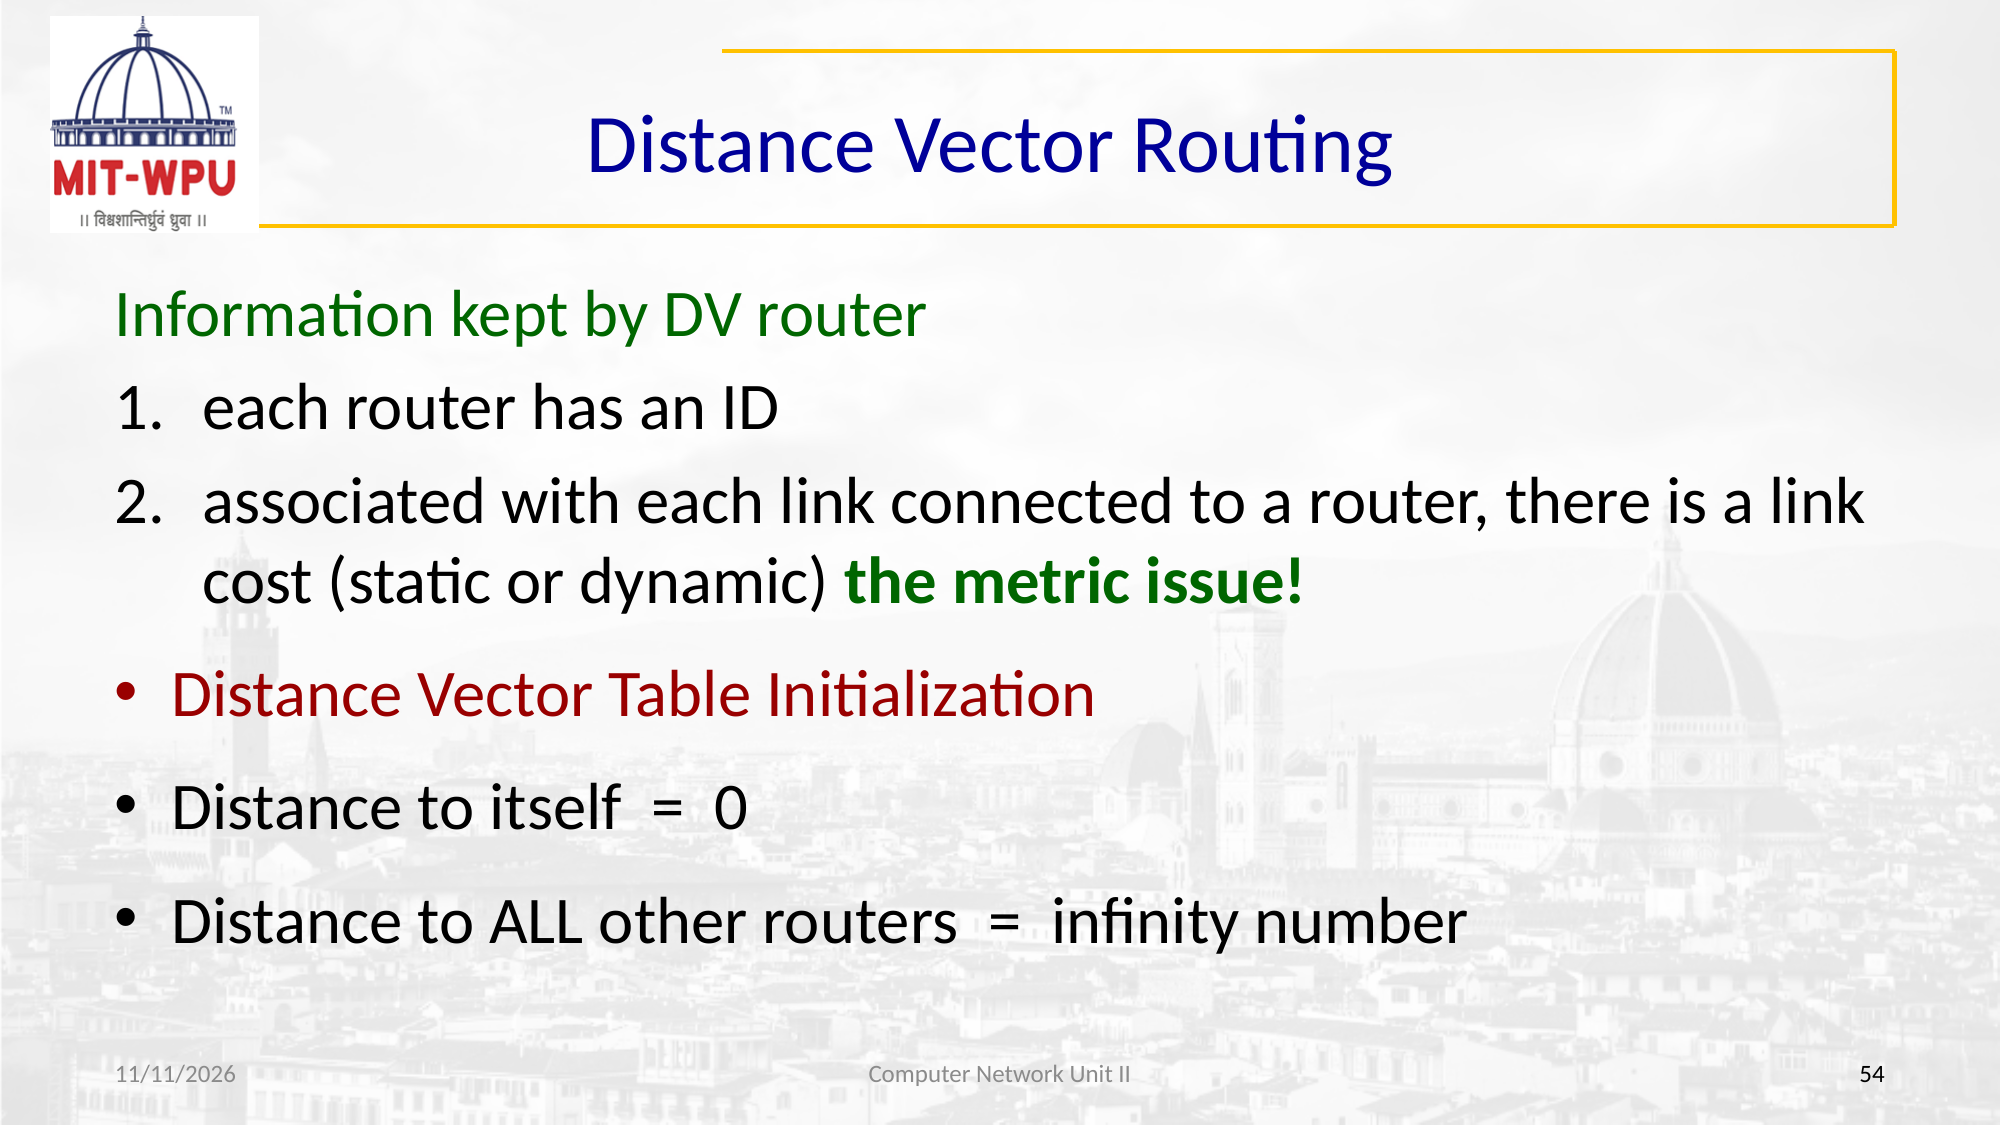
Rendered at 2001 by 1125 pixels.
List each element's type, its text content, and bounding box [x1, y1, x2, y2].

list Information kept by DV router each router has an ID associated with each link connected to a router, there is a link cost (static or dynamic) the metric issue! Distance Vector Table Initialization Distance to itself = 0 Distance to ALL other routers = infinity number [99, 262, 1900, 1005]
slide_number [99, 1042, 567, 1103]
title Distance Vector Routing [99, 45, 1900, 233]
picture [50, 16, 259, 233]
slide_number 54 [1433, 1042, 1900, 1103]
footer Computer Network Unit II [683, 1042, 1317, 1103]
